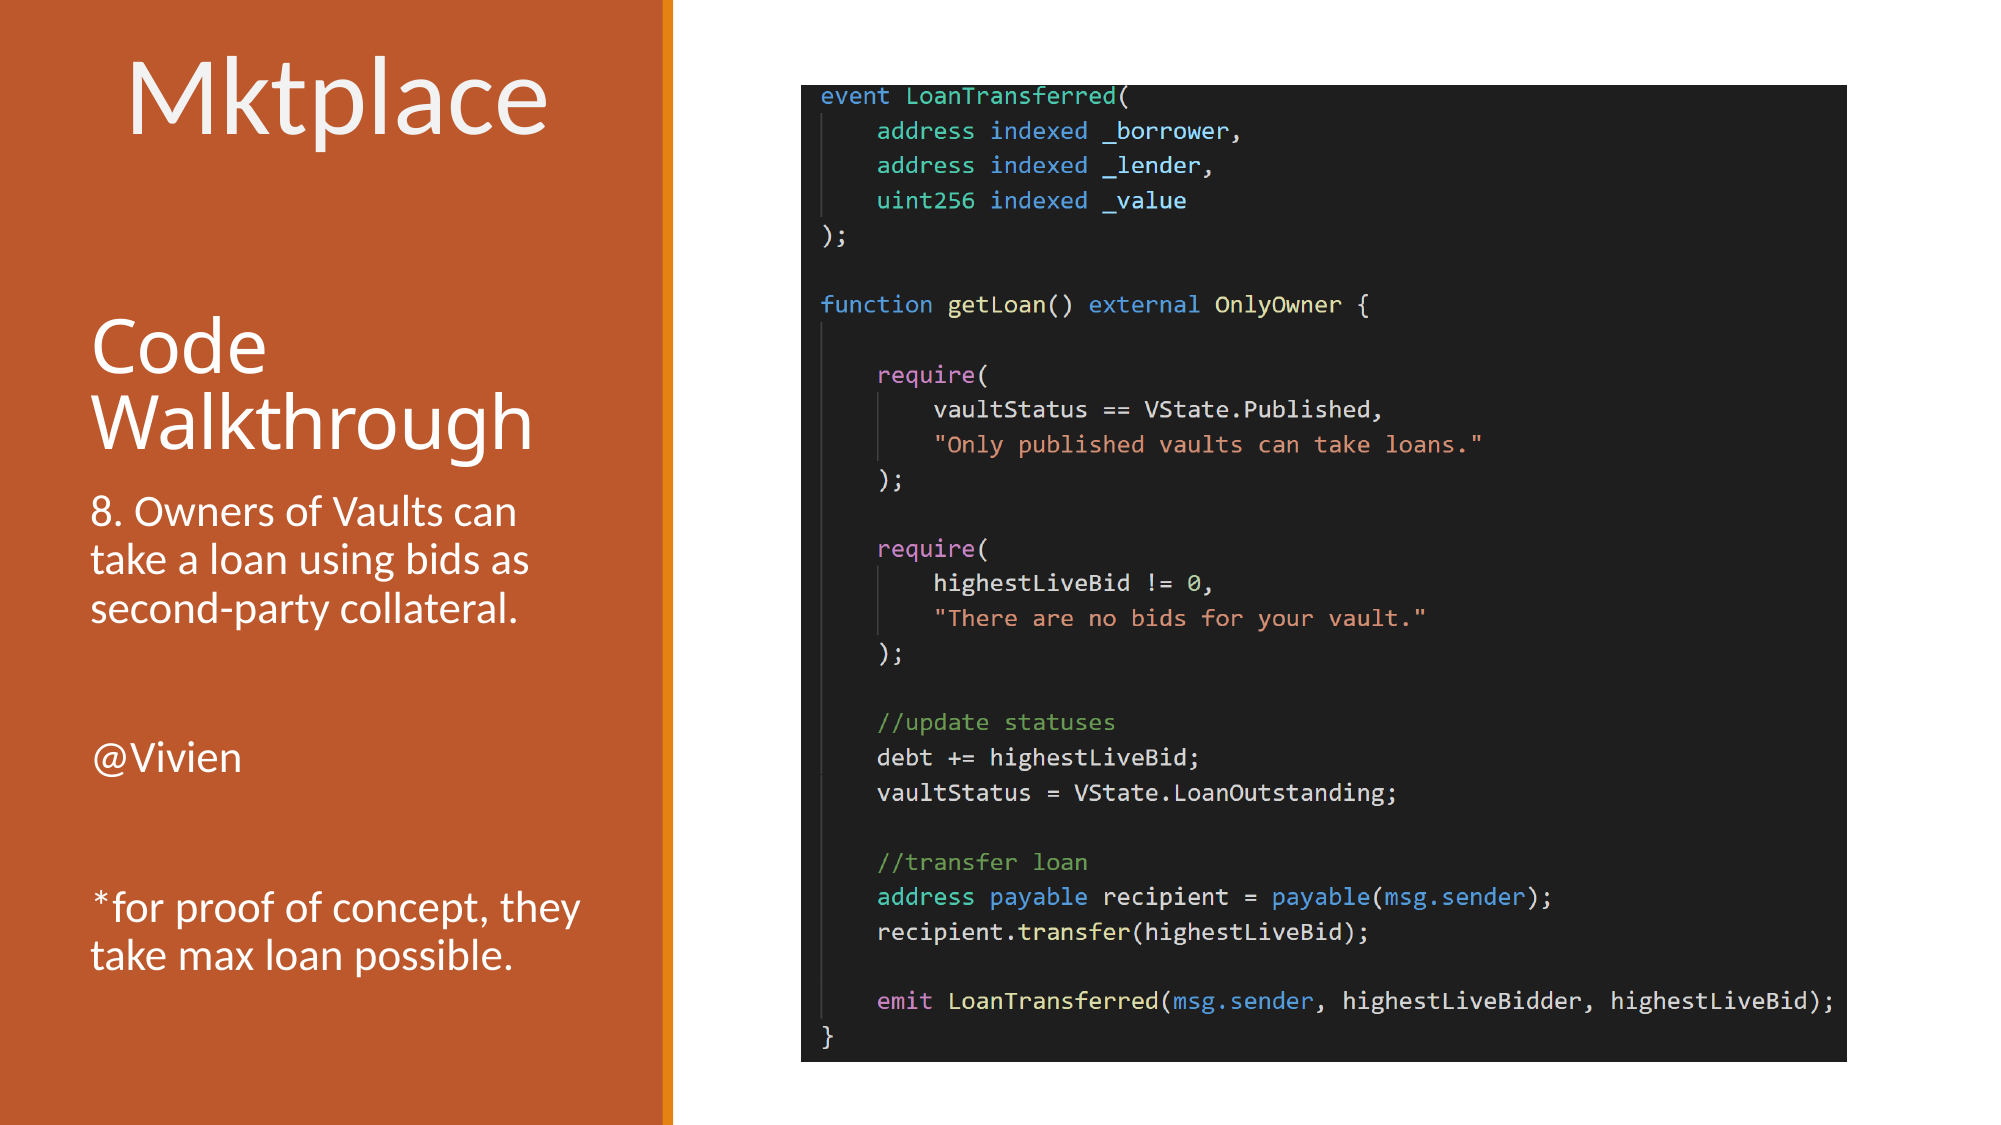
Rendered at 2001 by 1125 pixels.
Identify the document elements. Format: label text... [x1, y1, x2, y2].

list 8. Owners of Vaults can take a loan using bids as second-party collateral. @Vivien *for proof of concept, they take max loan possible. [75, 479, 600, 1035]
title Code Walkthrough [75, 97, 600, 473]
picture [800, 84, 1848, 1063]
